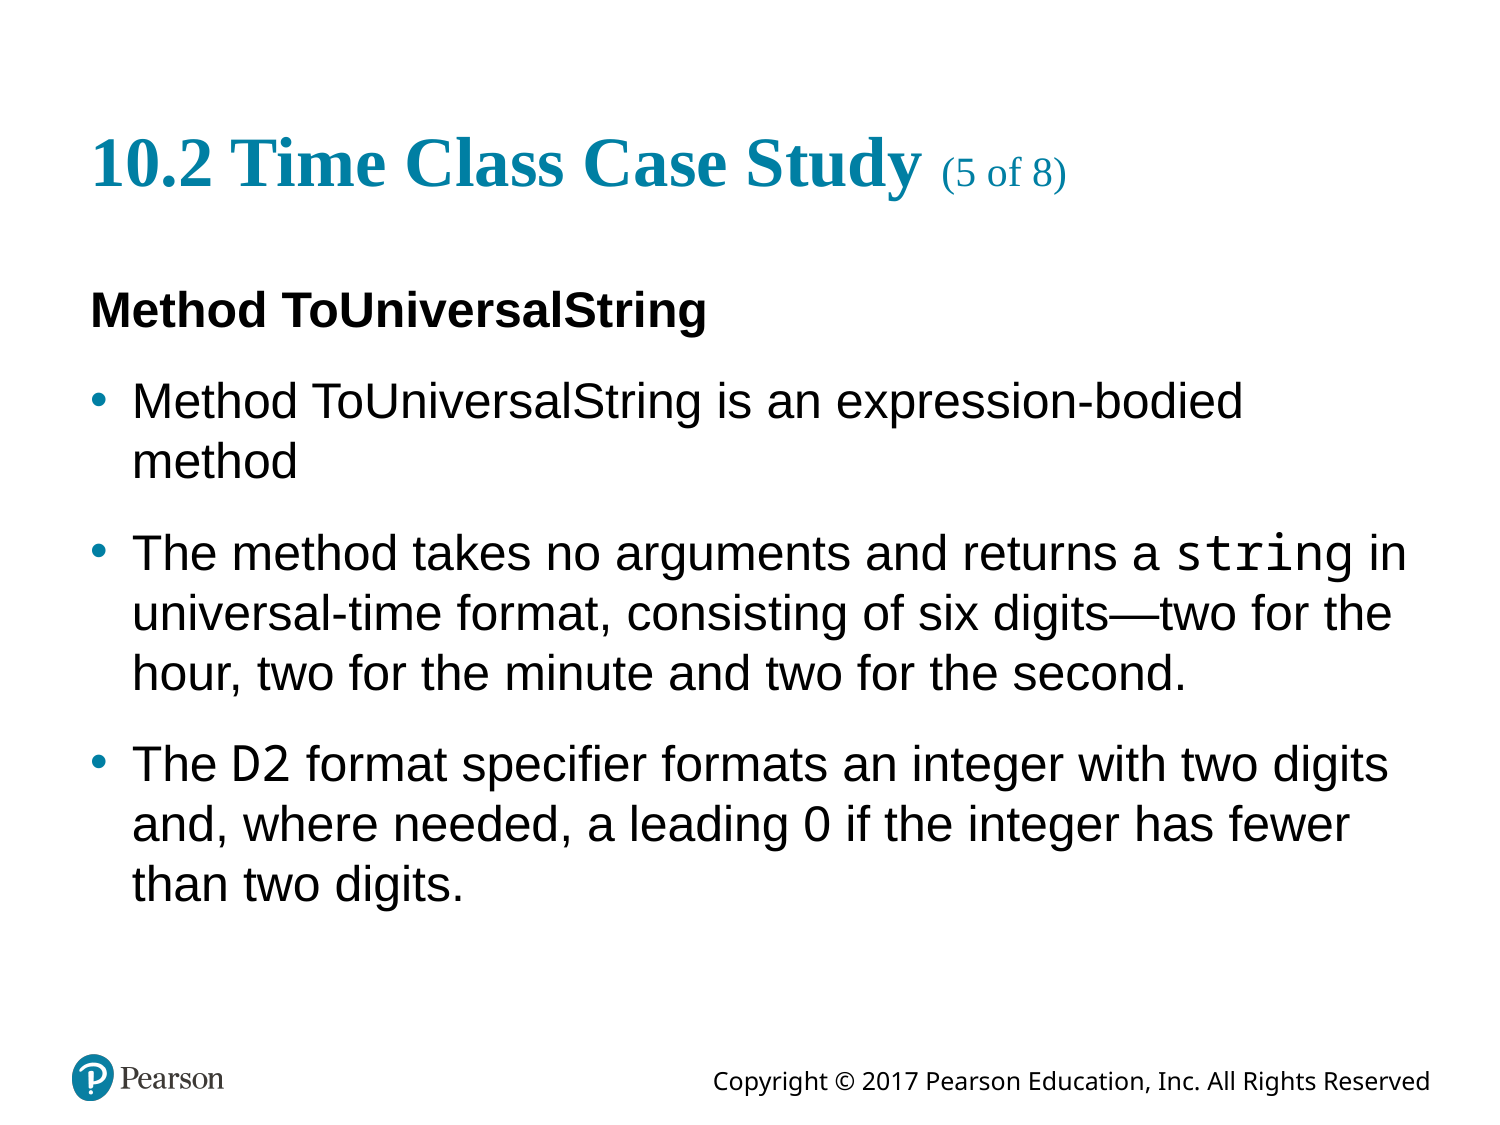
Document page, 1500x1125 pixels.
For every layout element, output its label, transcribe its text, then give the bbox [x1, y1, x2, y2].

list Method ToUniversalString Method ToUniversalString is an expression-bodied method The method takes no arguments and returns a string in universal-time format, consisting of six digits—two for the hour, two for the minute and two for the second. The D2 format specifier formats an integer with two digits and, where needed, a leading 0 if the integer has fewer than two digits. [75, 262, 1425, 1029]
picture [80, 1063, 106, 1088]
picture [72, 1087, 83, 1101]
title 10.2 Time Class Case Study (5 of 8) [75, 35, 1425, 216]
picture [72, 1054, 88, 1070]
picture [98, 1054, 224, 1101]
